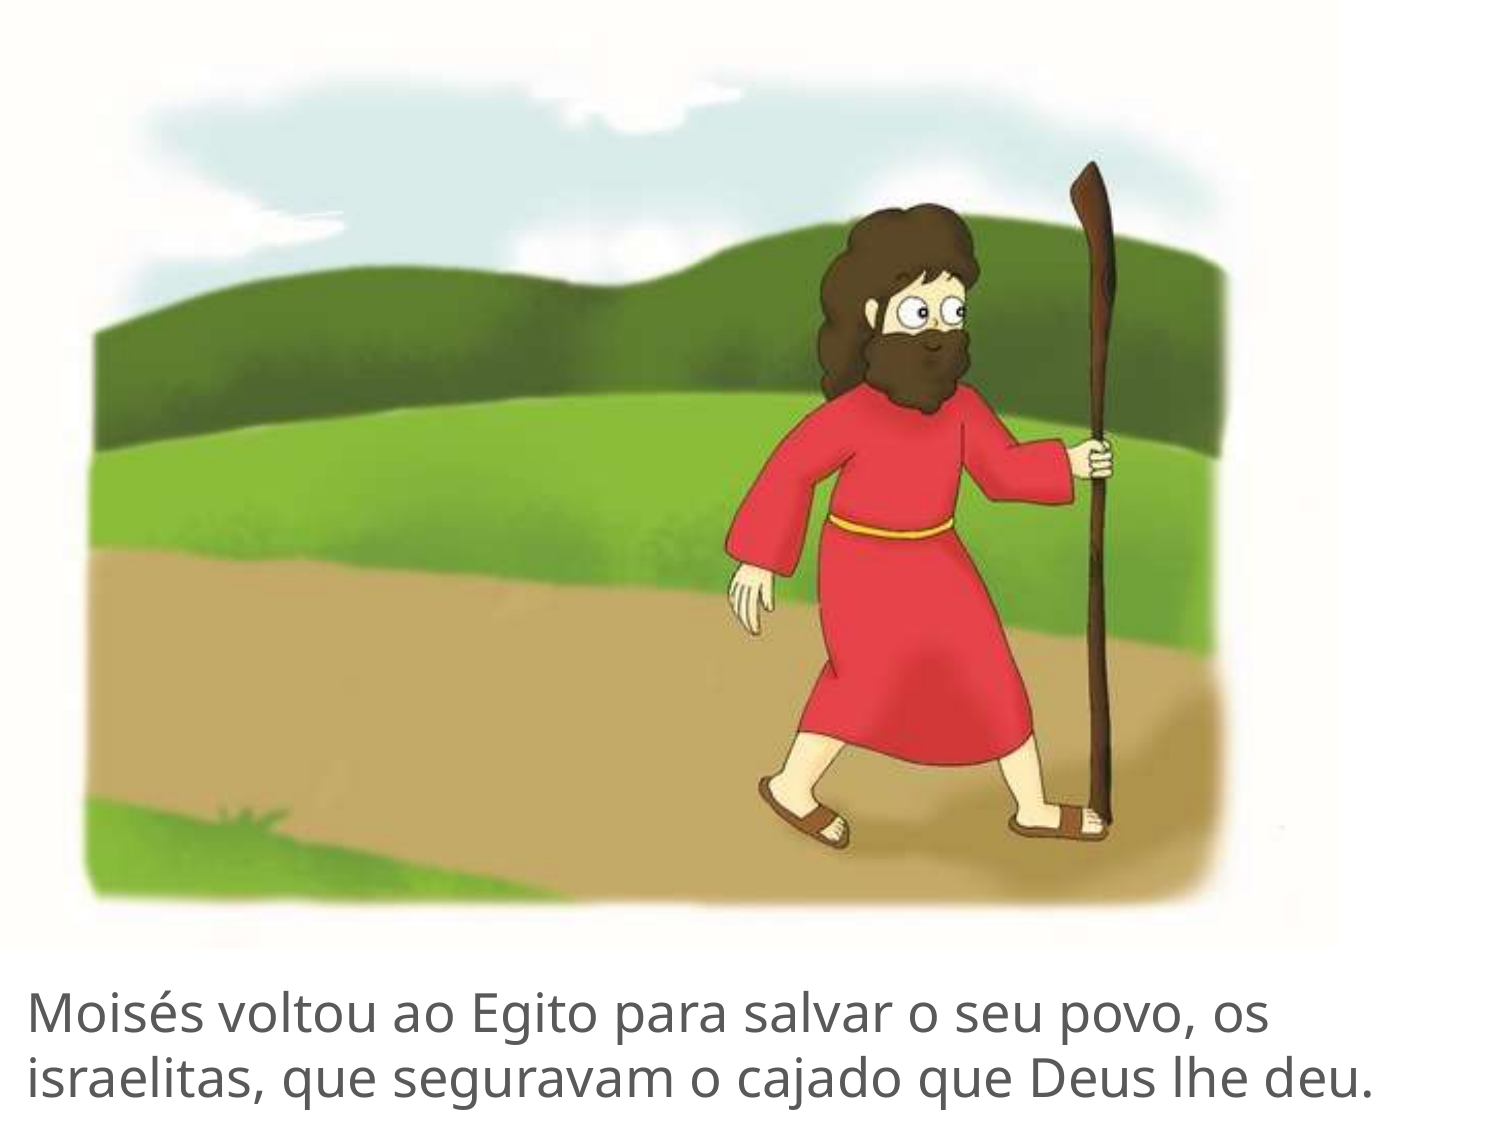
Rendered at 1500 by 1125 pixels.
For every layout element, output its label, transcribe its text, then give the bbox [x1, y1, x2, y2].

text_box Moisés voltou ao Egito para salvar o seu povo, os israelitas, que seguravam o cajado que Deus lhe deu. [11, 971, 1498, 1116]
picture [0, 0, 1339, 948]
